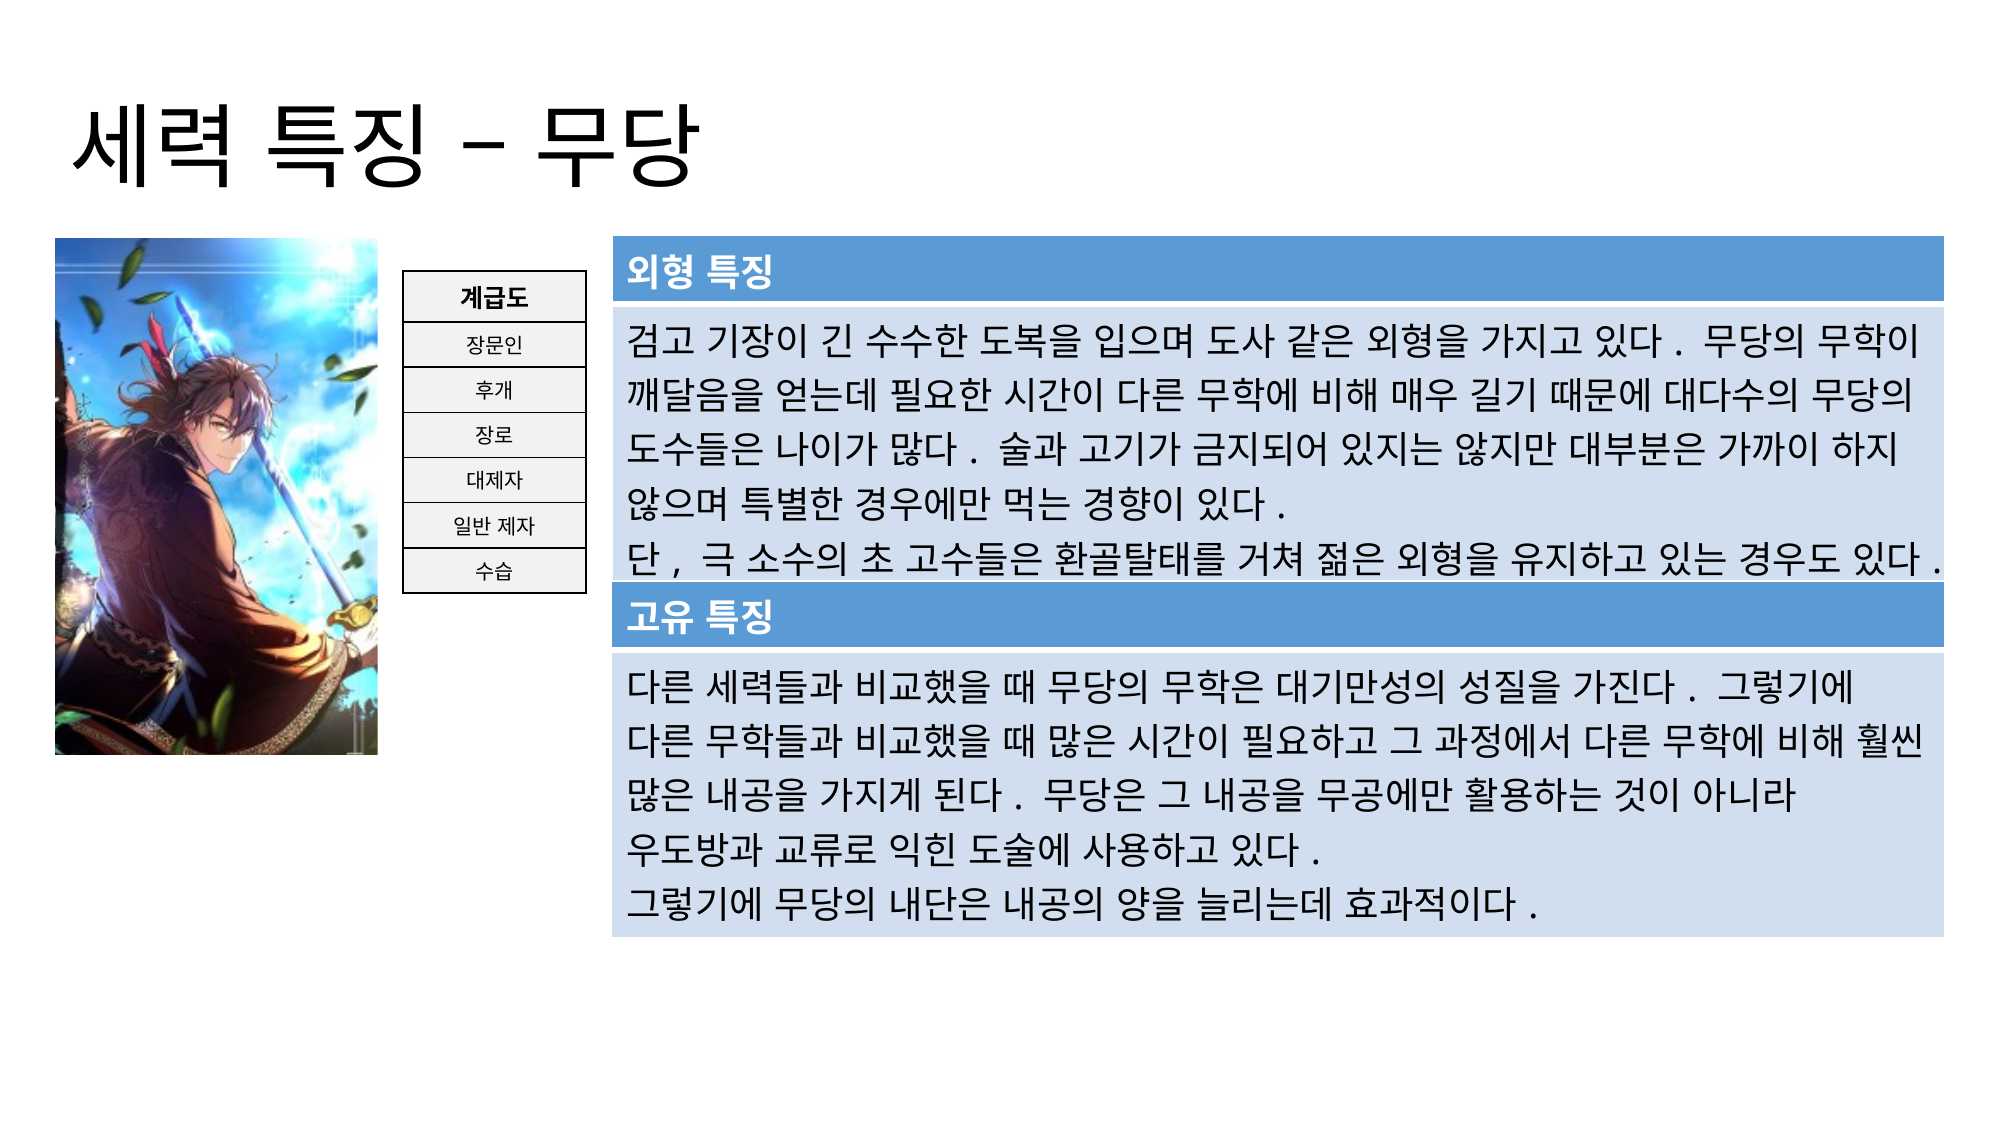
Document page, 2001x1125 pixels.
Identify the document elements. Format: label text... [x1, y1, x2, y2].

table_cell 일반 제자 [404, 503, 585, 547]
table_cell 후개 [404, 368, 585, 412]
table_header 외형 특징 [613, 236, 1944, 301]
table_header 고유 특징 [612, 582, 1944, 647]
picture [55, 238, 378, 755]
table_cell 다른 세력들과 비교했을 때 무당의 무학은 대기만성의 성질을 가진다. 그렇기에 다른 무학들과 비교했을 때 많은 시간이 필요하고 그 과정에서 다른 무학에 비해 훨씬 많은 내공을 가지게 된다. 무당은 그 내공을 무공에만 활용하는 것이 아니라 우도방과 교류로 익힌 도술에 사용하고 있다. 그렇기에 무당의 내단은 내공의 양을 늘리는데 효과적이다. [612, 653, 1944, 937]
table_cell 검고 기장이 긴 수수한 도복을 입으며 도사 같은 외형을 가지고 있다. 무당의 무학이 깨달음을 얻는데 필요한 시간이 다른 무학에 비해 매우 길기 때문에 대다수의 무당의 도수들은 나이가 많다. 술과 고기가 금지되어 있지는 않지만 대부분은 가까이 하지 않으며 특별한 경우에만 먹는 경향이 있다. 단, 극 소수의 초 고수들은 환골탈태를 거쳐 젊은 외형을 유지하고 있는 경우도 있다. [613, 307, 1944, 580]
table_header 계급도 [404, 272, 585, 321]
table_cell 수습 [404, 549, 585, 592]
title 세력 특징 – 무당 [55, 62, 1945, 239]
table_cell 장로 [404, 413, 585, 457]
table_cell 대제자 [404, 458, 585, 502]
table_cell 장문인 [404, 323, 585, 366]
